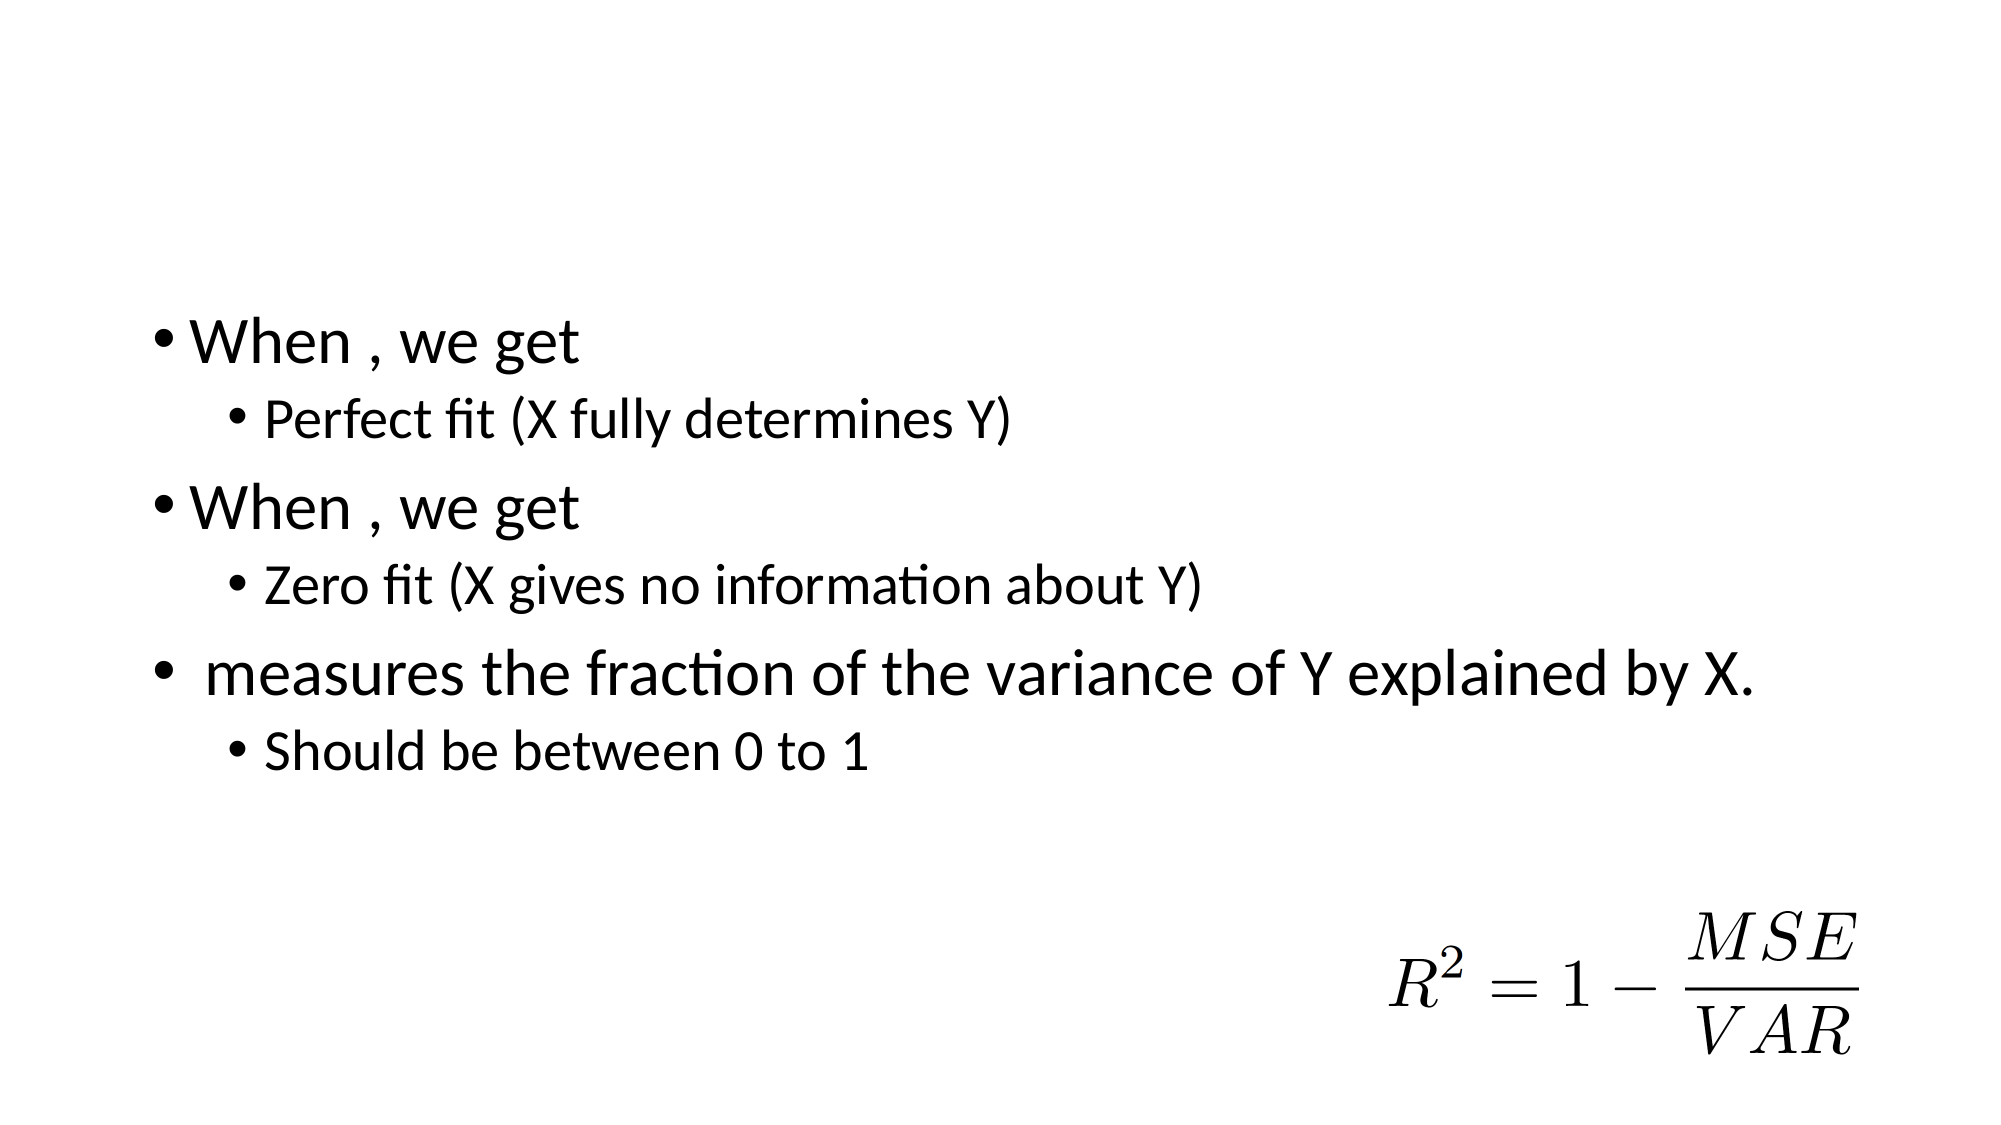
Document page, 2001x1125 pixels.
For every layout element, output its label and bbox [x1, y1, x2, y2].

picture [1359, 897, 1884, 1066]
